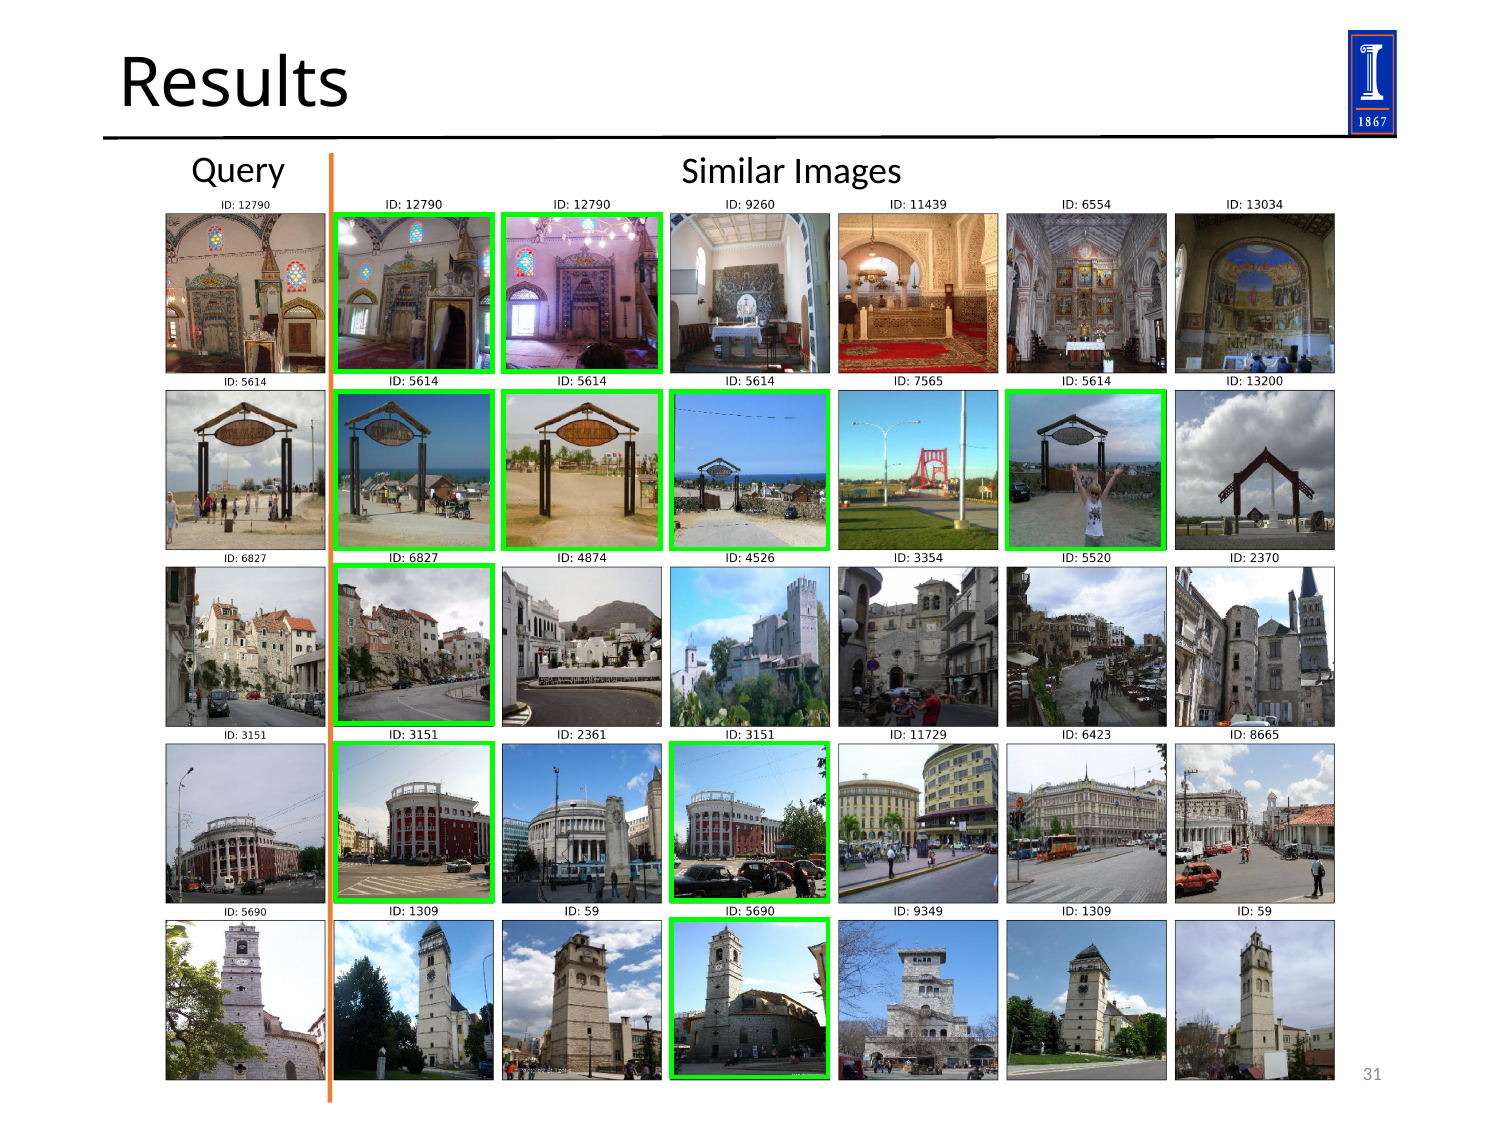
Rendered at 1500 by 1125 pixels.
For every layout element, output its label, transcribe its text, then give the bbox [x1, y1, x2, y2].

title Results [103, 30, 1397, 138]
text_box Similar Images [666, 138, 1109, 193]
slide_number 31 [1059, 1042, 1397, 1103]
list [332, 193, 1347, 1089]
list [153, 193, 329, 1089]
text_box Query [176, 137, 305, 193]
